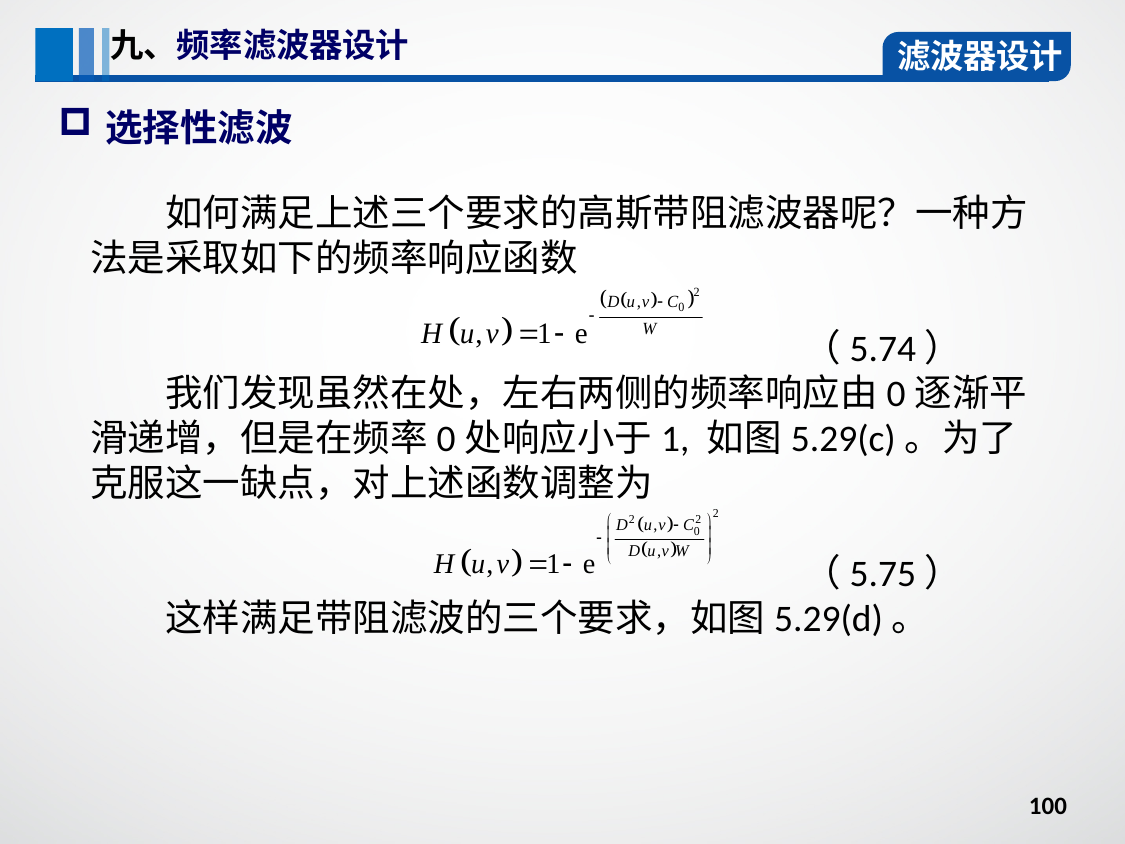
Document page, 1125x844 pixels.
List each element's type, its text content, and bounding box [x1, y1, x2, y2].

text_box 九、频率滤波器设计 [75, 17, 445, 72]
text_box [414, 278, 711, 362]
text_box 滤波器设计 [867, 28, 1093, 83]
picture [0, 0, 1125, 844]
text_box 100 [829, 781, 1083, 827]
text_box 选择性滤波 [43, 96, 678, 157]
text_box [427, 502, 727, 591]
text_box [553, 404, 572, 440]
